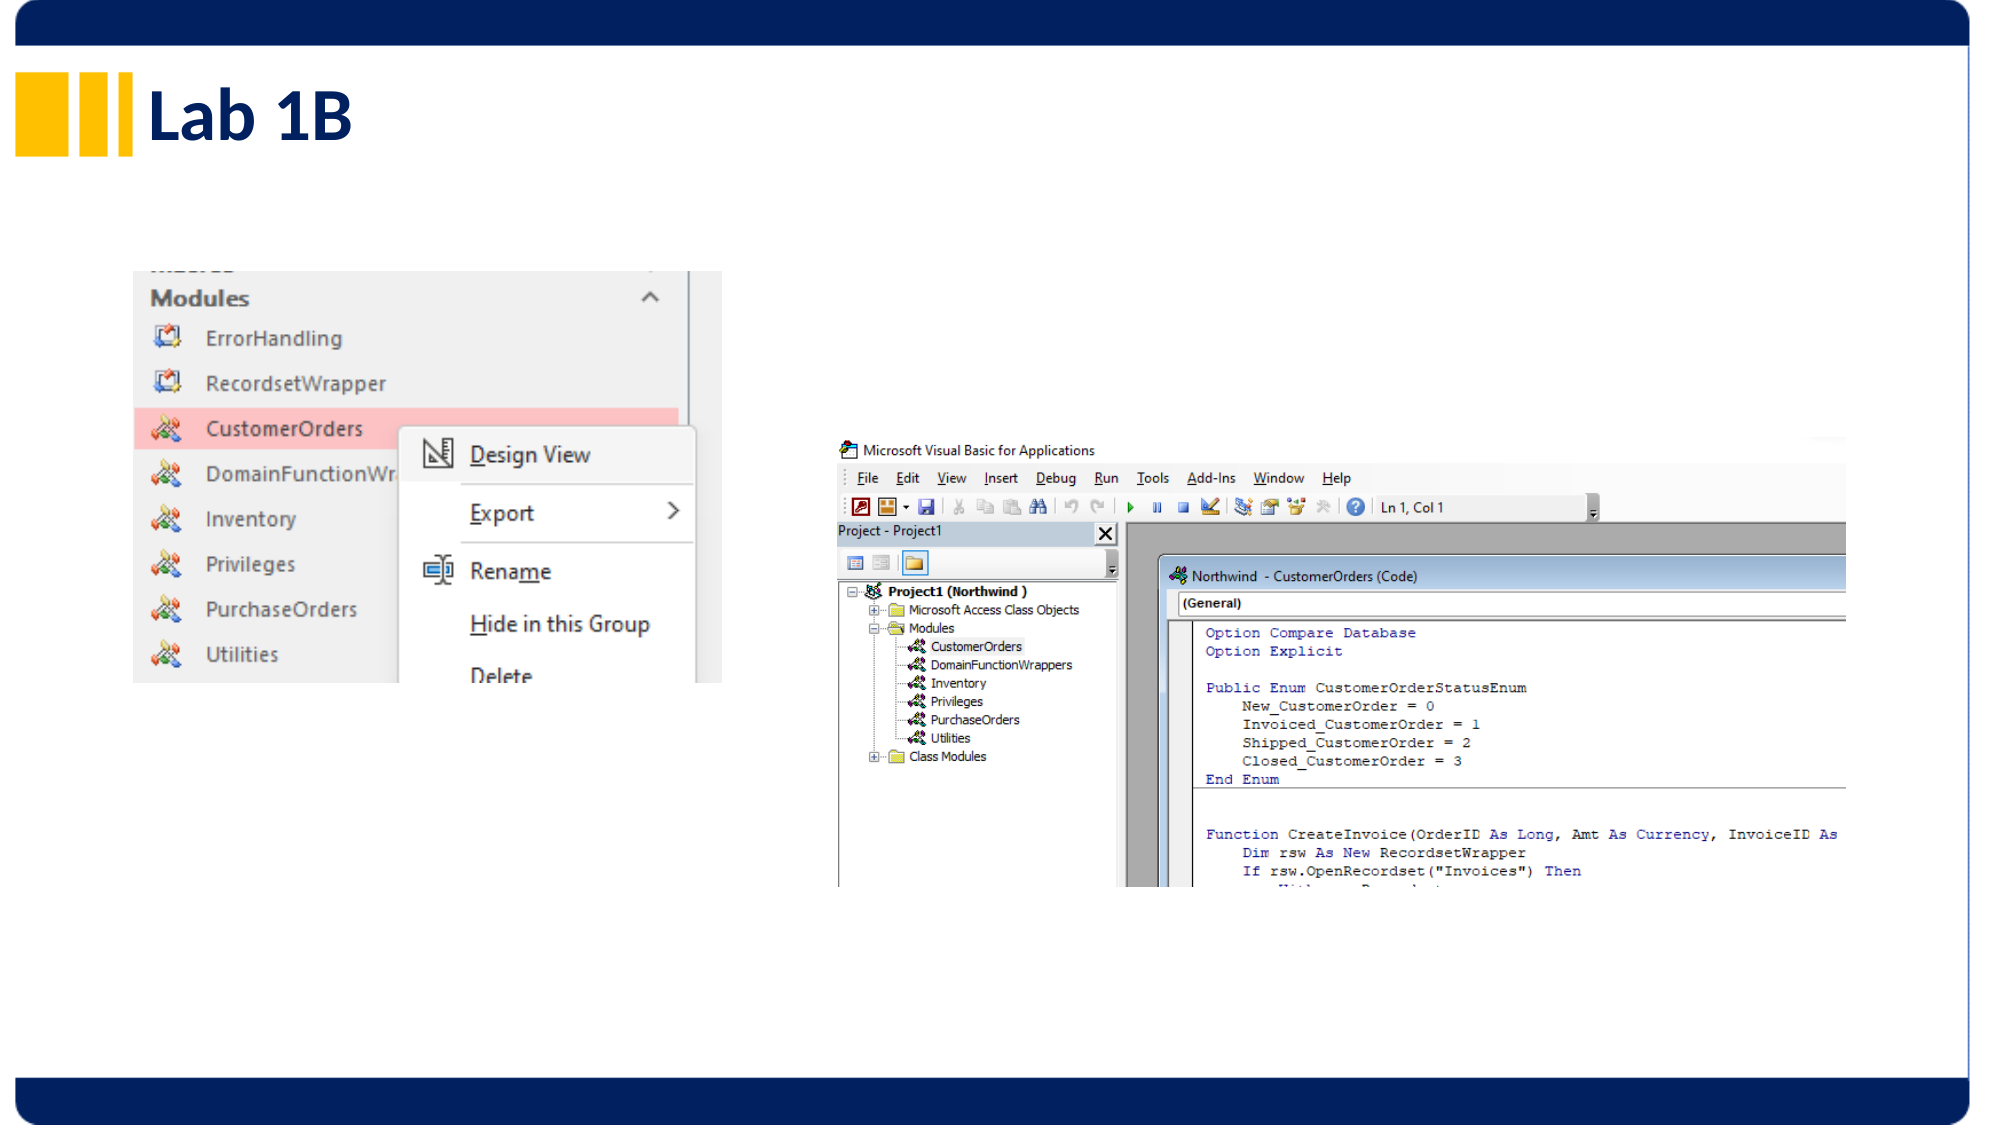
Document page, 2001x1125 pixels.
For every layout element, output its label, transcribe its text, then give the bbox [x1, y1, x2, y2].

picture [0, 0, 2001, 1125]
text_box Lab 1B [133, 60, 458, 172]
